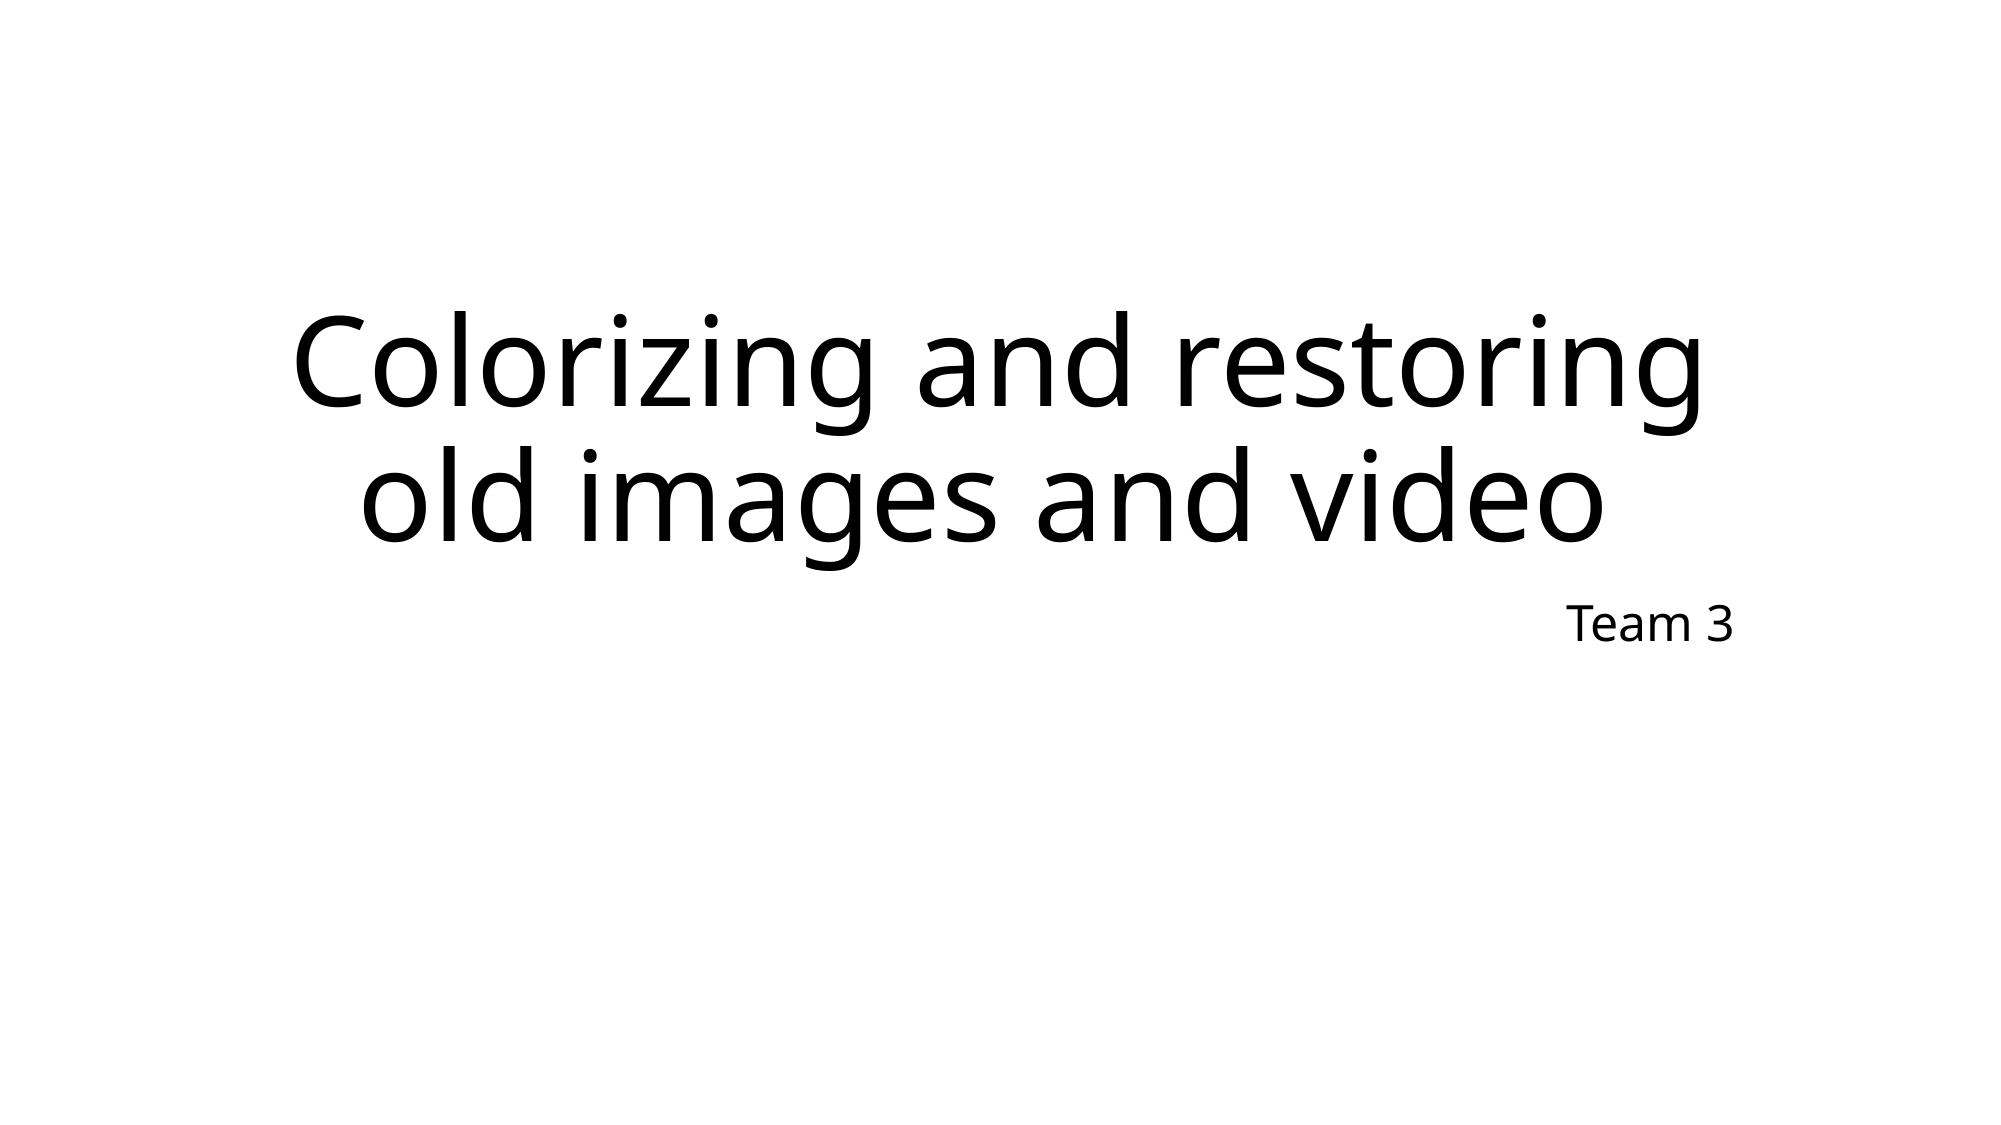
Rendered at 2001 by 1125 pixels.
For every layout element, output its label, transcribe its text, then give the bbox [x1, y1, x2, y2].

title Colorizing and restoring old images and video [249, 184, 1750, 576]
subtitle Team 3 [249, 590, 1750, 863]
